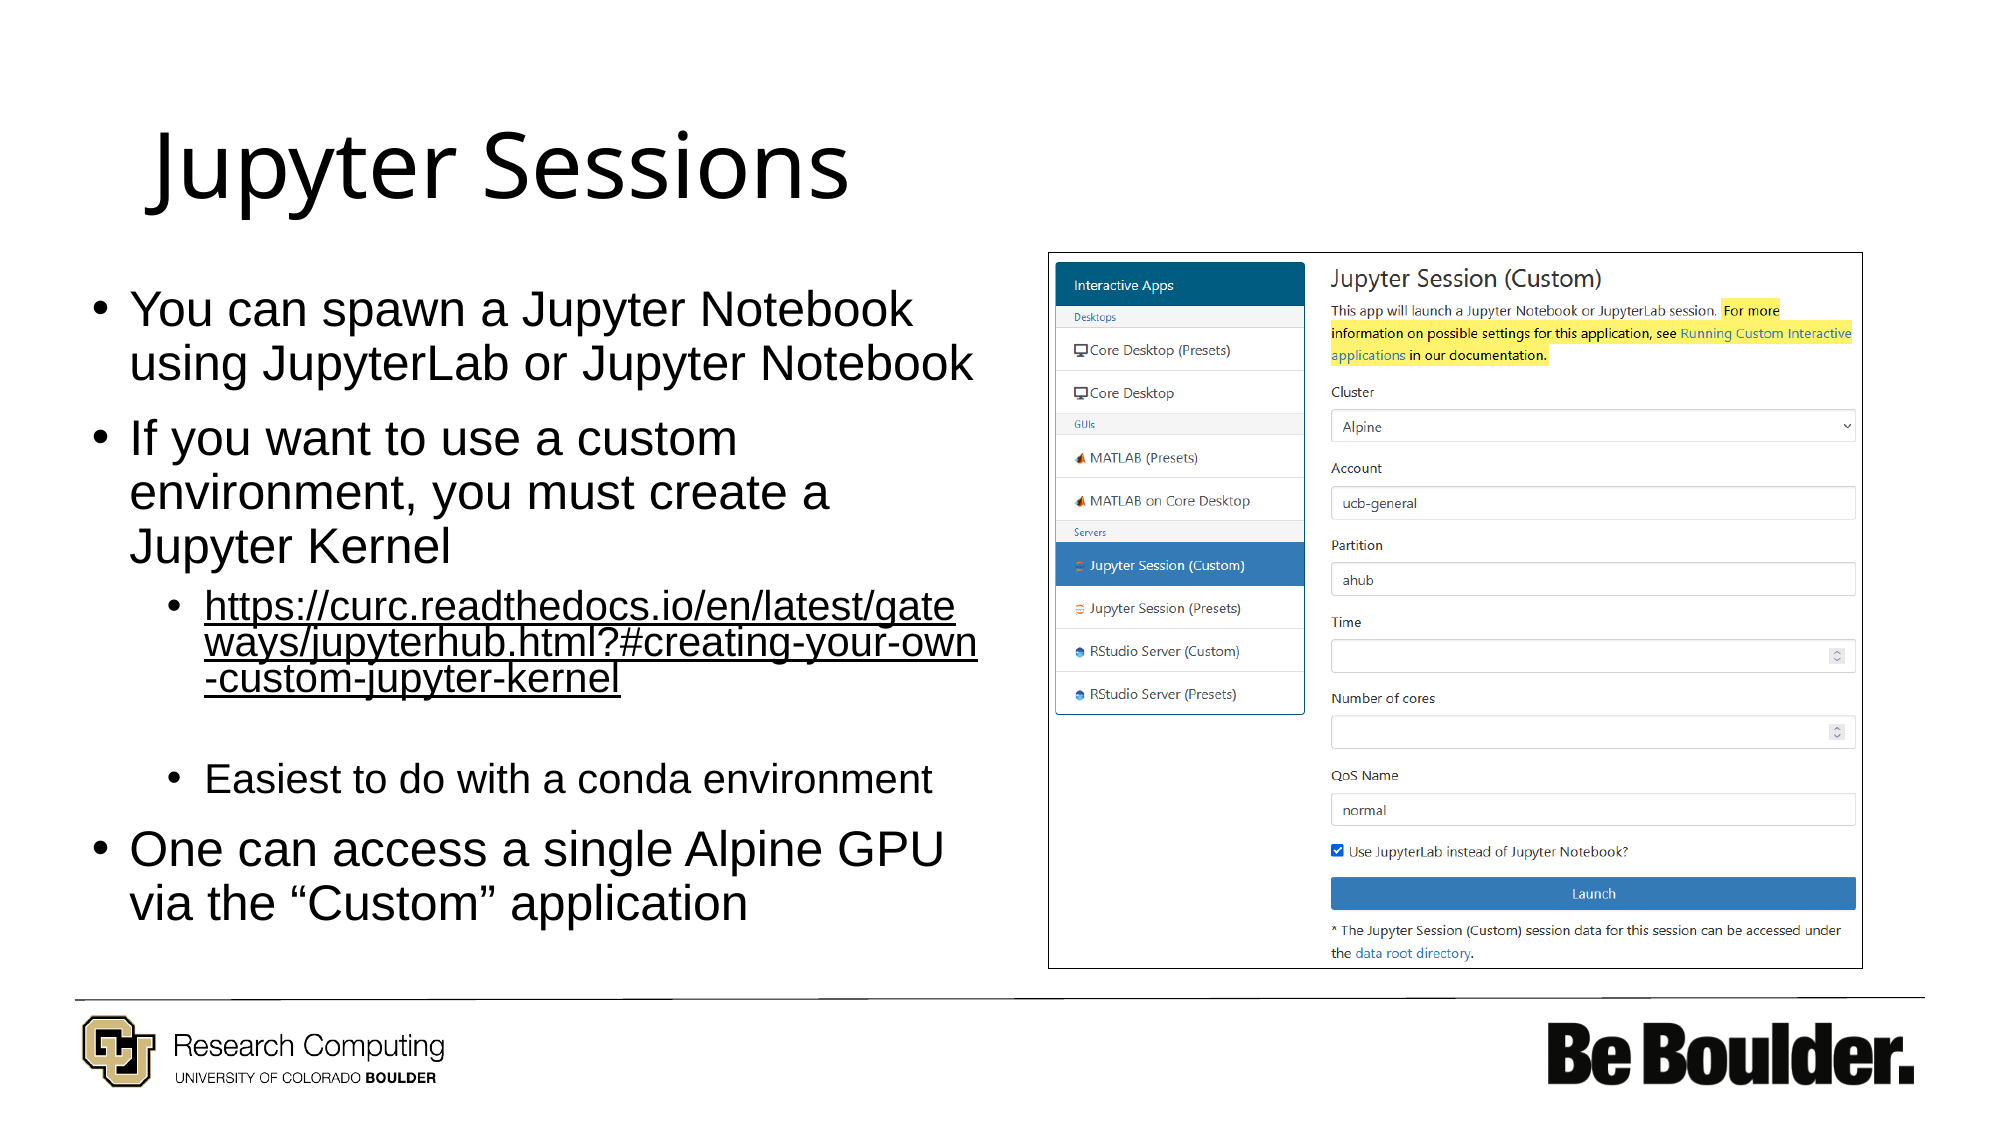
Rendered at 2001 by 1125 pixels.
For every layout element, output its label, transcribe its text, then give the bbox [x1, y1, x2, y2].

picture [81, 1015, 444, 1088]
title Jupyter Sessions [137, 59, 1863, 278]
list You can spawn a Jupyter Notebook using JupyterLab or Jupyter Notebook If you want to use a custom environment, you must create a Jupyter Kernel https://curc.readthedocs.io/en/latest/gateways/jupyterhub.html?#creating-your-own-custom-jupyter-kernel Easiest to do with a conda environment One can access a single Alpine GPU via the “Custom” application [76, 276, 1000, 980]
picture [1048, 252, 1863, 969]
picture [1524, 1015, 1938, 1088]
